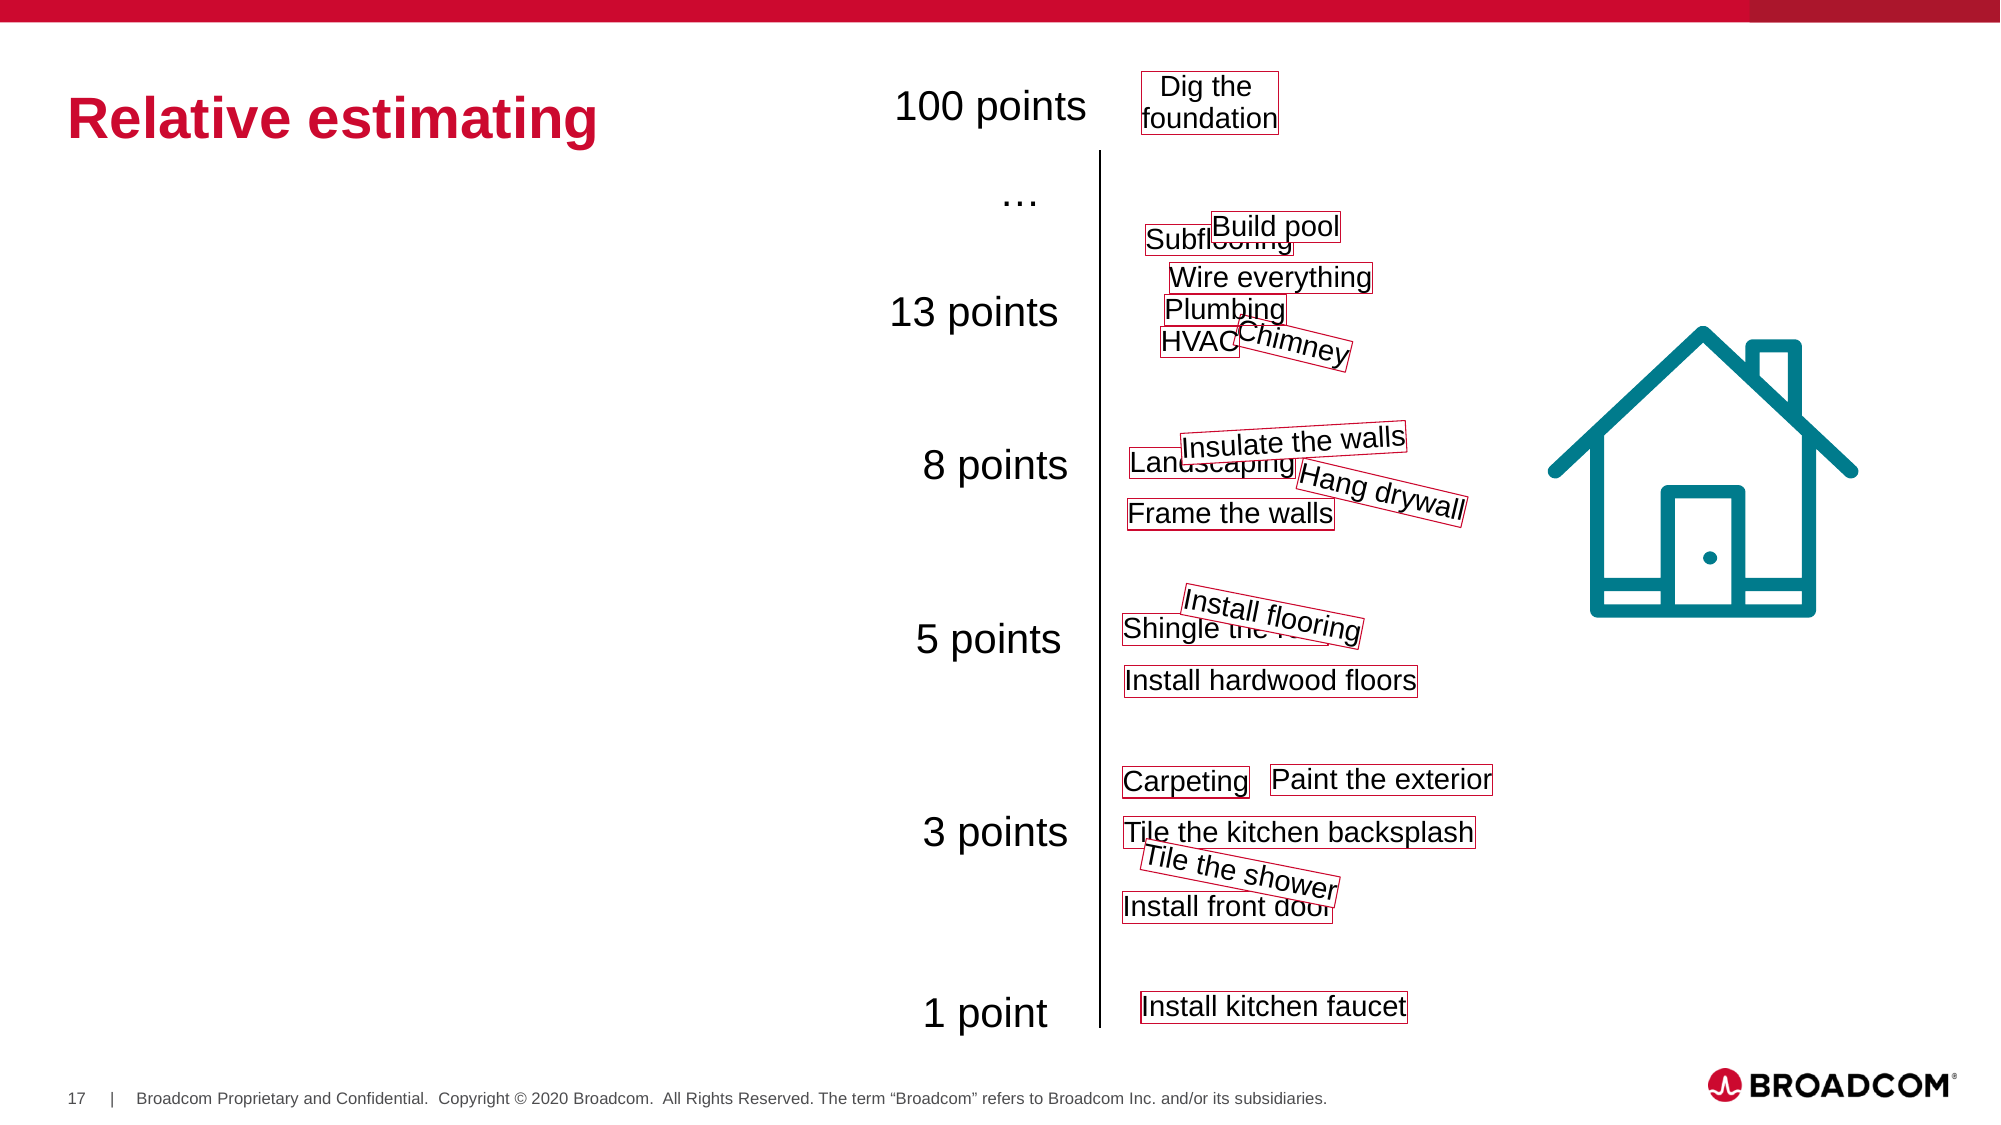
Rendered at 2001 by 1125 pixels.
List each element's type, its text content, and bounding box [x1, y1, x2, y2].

text_box Subflooring [1143, 222, 1296, 258]
text_box 5 points [915, 617, 1063, 663]
text_box 3 points [922, 810, 1069, 856]
text_box Chimney [1242, 323, 1355, 375]
text_box 13 points [889, 290, 1059, 336]
text_box Shingle the roof [1120, 612, 1329, 647]
text_box Install hardwood floors [1122, 664, 1420, 699]
text_box 8 points [922, 443, 1069, 489]
text_box Insulate the walls [1178, 418, 1410, 467]
text_box Frame the walls [1125, 496, 1336, 532]
text_box [1547, 326, 1859, 618]
text_box Tile the shower [1138, 836, 1343, 910]
text_box Hang drywall [1294, 460, 1471, 530]
text_box Build pool [1209, 209, 1342, 245]
text_box Carpeting [1120, 764, 1252, 800]
text_box Install kitchen faucet [1139, 990, 1409, 1025]
picture [1708, 1068, 1957, 1102]
text_box 100 points [894, 84, 1088, 130]
text_box 1 point [922, 991, 1048, 1037]
text_box Tile the kitchen backsplash [1122, 815, 1477, 850]
text_box … [999, 170, 1042, 216]
text_box HVAC [1159, 324, 1242, 360]
text_box Dig the foundation [1140, 69, 1281, 137]
text_box Wire everything [1167, 260, 1375, 296]
text_box Plumbing [1162, 292, 1288, 328]
text_box Landscaping [1127, 445, 1298, 481]
text_box Install front door [1120, 890, 1335, 925]
text_box Paint the exterior [1269, 762, 1495, 798]
title Relative estimating [67, 90, 1933, 151]
text_box Install flooring [1178, 581, 1367, 652]
